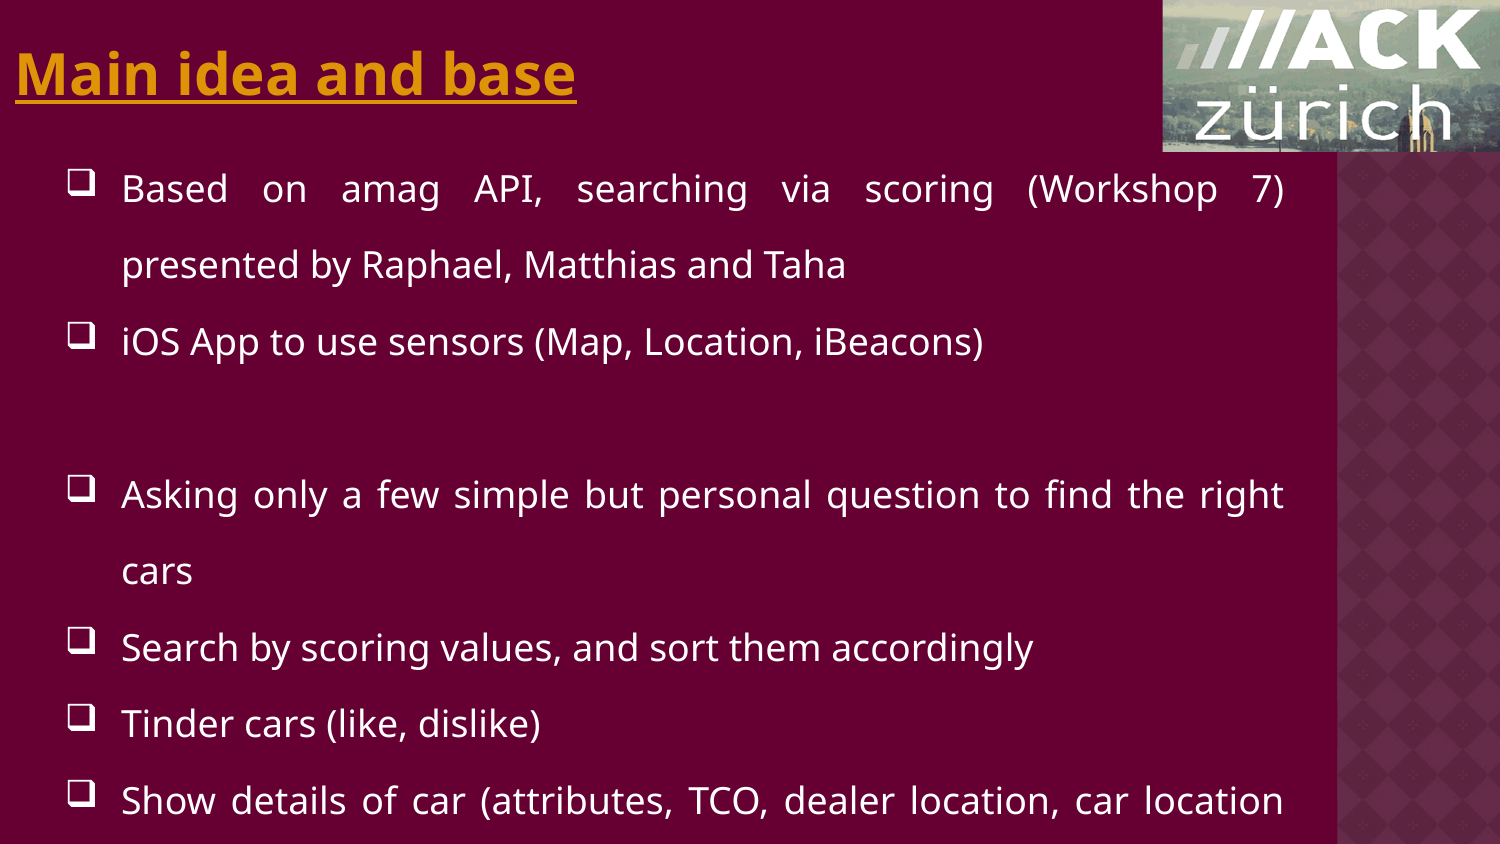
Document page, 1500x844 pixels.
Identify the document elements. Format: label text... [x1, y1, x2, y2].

picture [1162, 0, 1500, 152]
text_box Based on amag API, searching via scoring (Workshop 7) presented by Raphael, Matthias and Taha iOS App to use sensors (Map, Location, iBeacons) Asking only a few simple but personal question to find the right cars Search by scoring values, and sort them accordingly Tinder cars (like, dislike) Show details of car (attributes, TCO, dealer location, car location at dealership using ibeacons) [50, 125, 1300, 844]
text_box Main idea and base [0, 0, 1300, 115]
